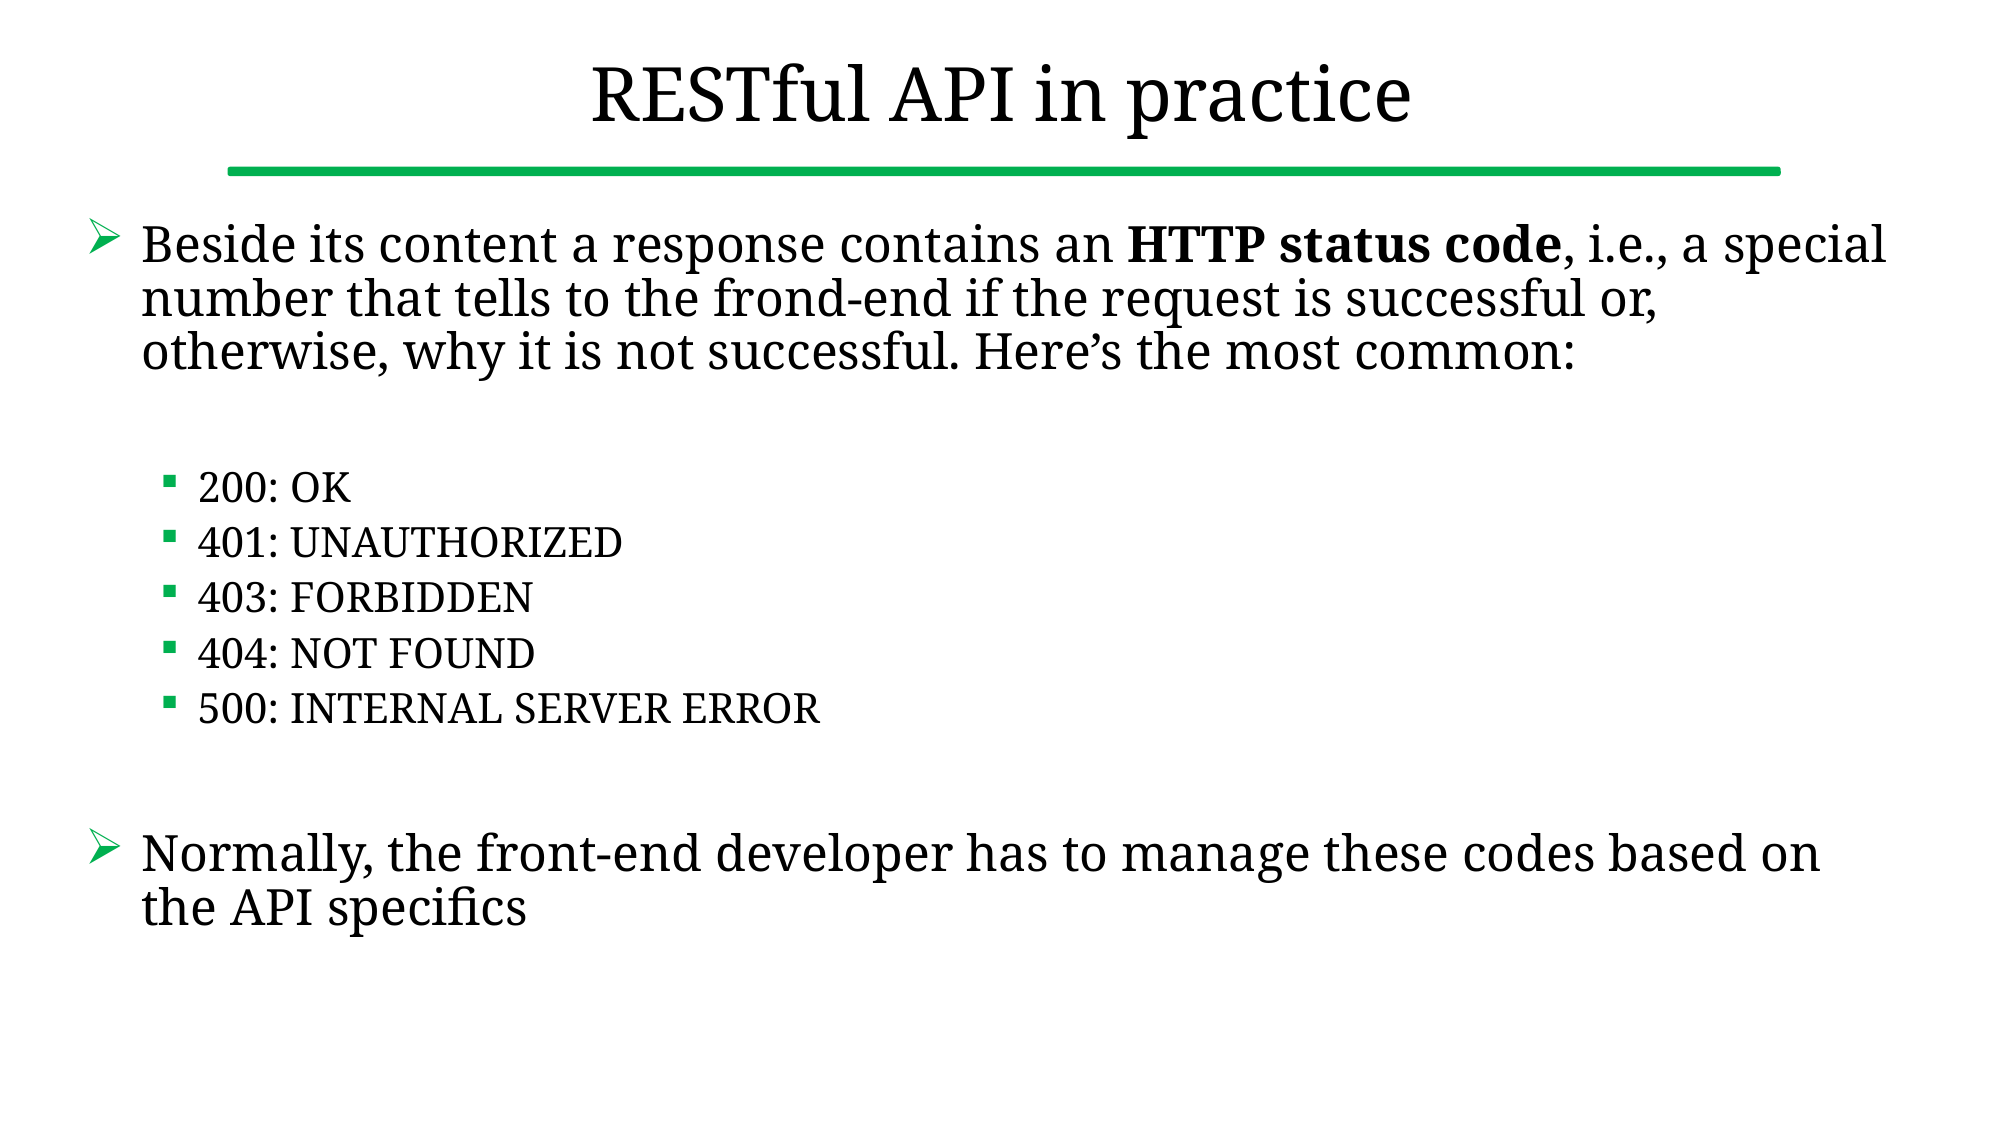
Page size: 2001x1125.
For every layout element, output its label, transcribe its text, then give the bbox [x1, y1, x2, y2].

list Beside its content a response contains an HTTP status code, i.e., a special number that tells to the frond-end if the request is successful or, otherwise, why it is not successful. Here’s the most common: 200: OK 401: UNAUTHORIZED 403: FORBIDDEN 404: NOT FOUND 500: INTERNAL SERVER ERROR Normally, the front-end developer has to manage these codes based on the API specifics [70, 211, 1910, 1013]
title RESTful API in practice [70, 26, 1936, 168]
